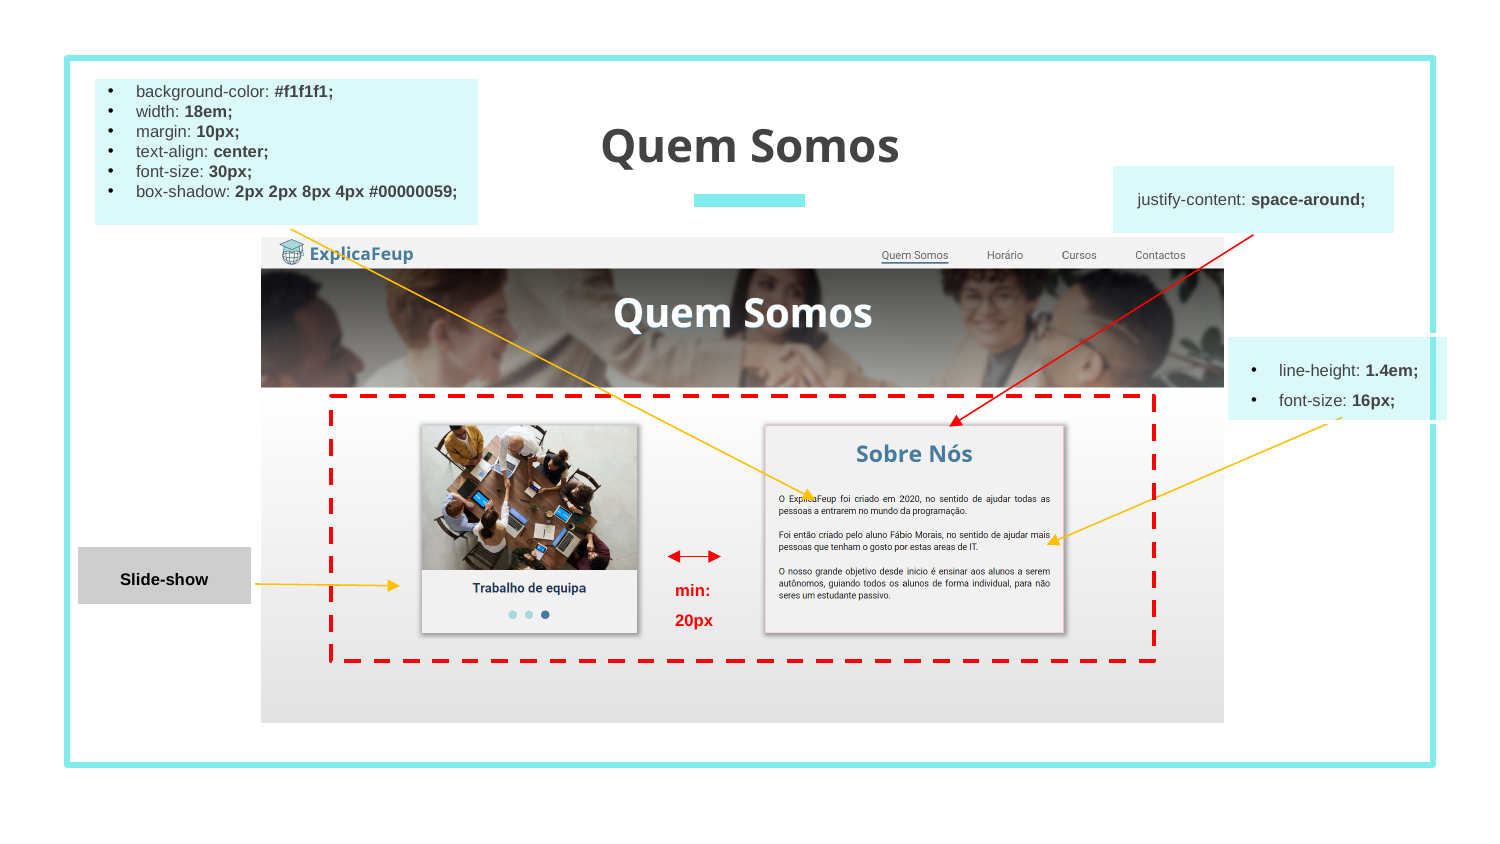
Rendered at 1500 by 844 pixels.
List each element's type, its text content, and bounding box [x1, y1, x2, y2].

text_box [948, 234, 1254, 427]
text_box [252, 583, 401, 587]
text_box [1258, 333, 1451, 424]
text_box justify-content: space-around; [1122, 181, 1384, 217]
text_box Slide-show [75, 556, 253, 597]
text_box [286, 226, 816, 501]
text_box line-height: 1.4em; font-size: 16px; [1258, 342, 1449, 418]
text_box background-color: #f1f1f1; width: 18em; margin: 10px; text-align: center; font-size: 30px; box-shadow: 2px 2px 8px 4px #00000059; [93, 73, 605, 208]
text_box [91, 75, 482, 229]
picture [260, 237, 1225, 723]
text_box [74, 543, 255, 608]
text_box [1046, 414, 1343, 545]
title Quem Somos [0, 36, 1500, 187]
text_box [1109, 187, 1398, 237]
